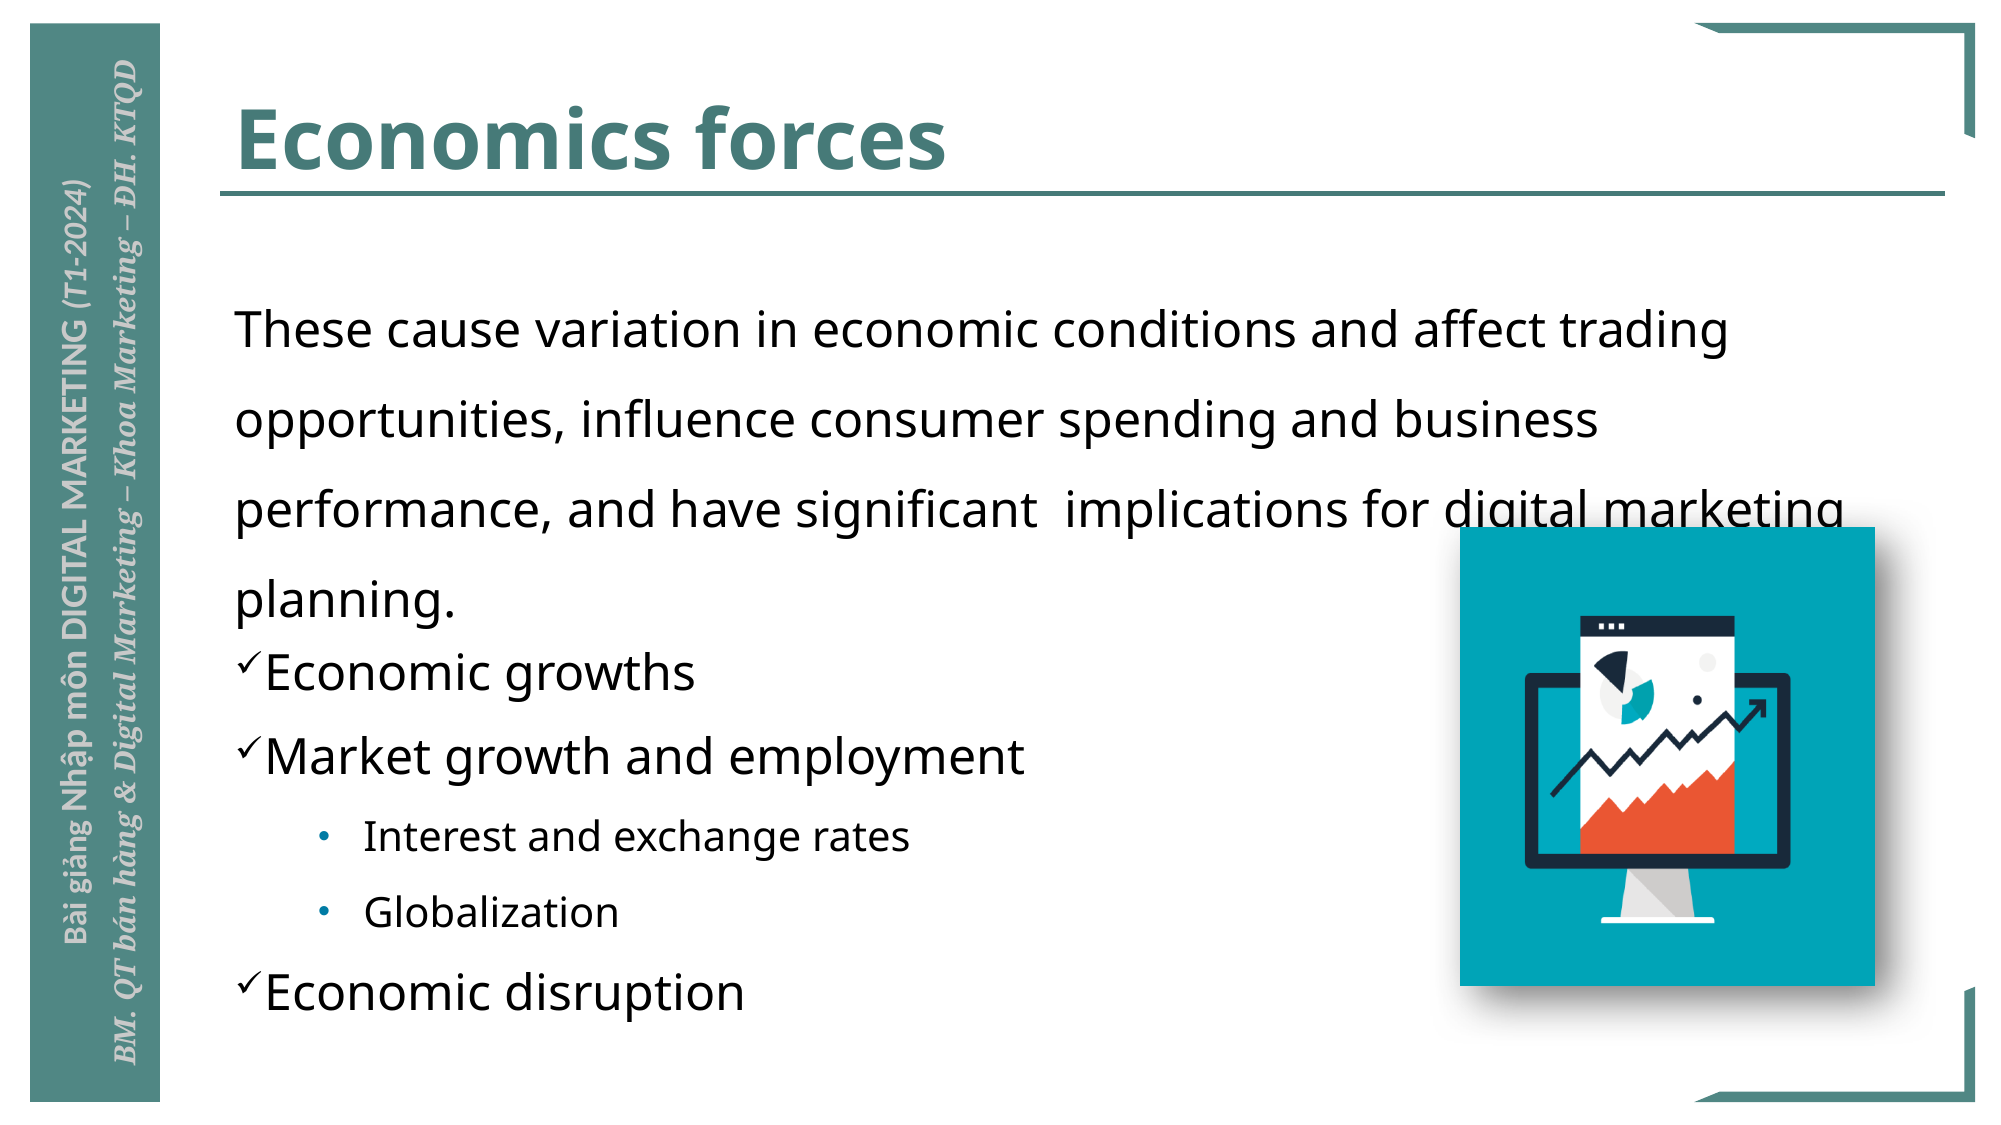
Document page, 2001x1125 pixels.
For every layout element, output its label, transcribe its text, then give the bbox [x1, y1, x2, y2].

title Economics forces [220, 55, 1946, 229]
list These cause variation in economic conditions and affect trading opportunities, influence consumer spending and business performance, and have significant implications for digital marketing planning. Economic growths Market growth and employment Interest and exchange rates Globalization Economic disruption [220, 260, 1946, 1070]
picture [1460, 527, 1875, 986]
